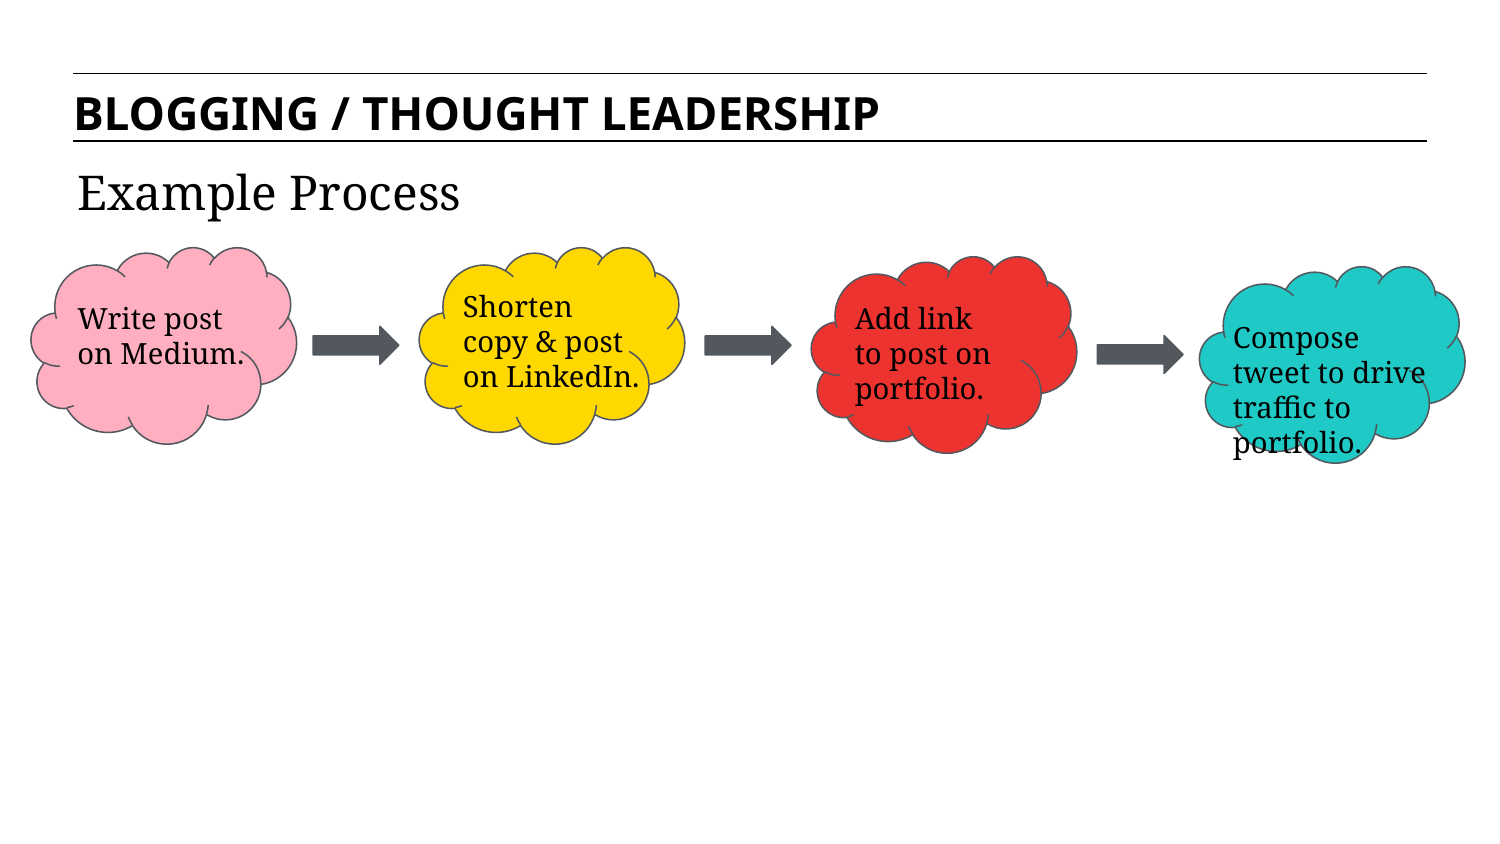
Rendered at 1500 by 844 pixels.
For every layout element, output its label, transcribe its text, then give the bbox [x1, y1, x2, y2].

text_box Shorten copy & post on LinkedIn. [448, 273, 657, 365]
text_box [313, 326, 399, 365]
text_box Compose tweet to drive traffic to portfolio. [1218, 304, 1447, 386]
text_box [30, 247, 297, 445]
text_box [811, 256, 1077, 454]
text_box [1097, 335, 1184, 374]
text_box Write post on Medium. [62, 286, 264, 377]
text_box Add link to post on portfolio. [840, 286, 1022, 377]
text_box [419, 247, 685, 445]
text_box [1199, 266, 1466, 464]
text_box Example Process [62, 147, 539, 198]
text_box BLOGGING / THOUGHT LEADERSHIP [73, 85, 964, 135]
text_box [705, 326, 791, 365]
